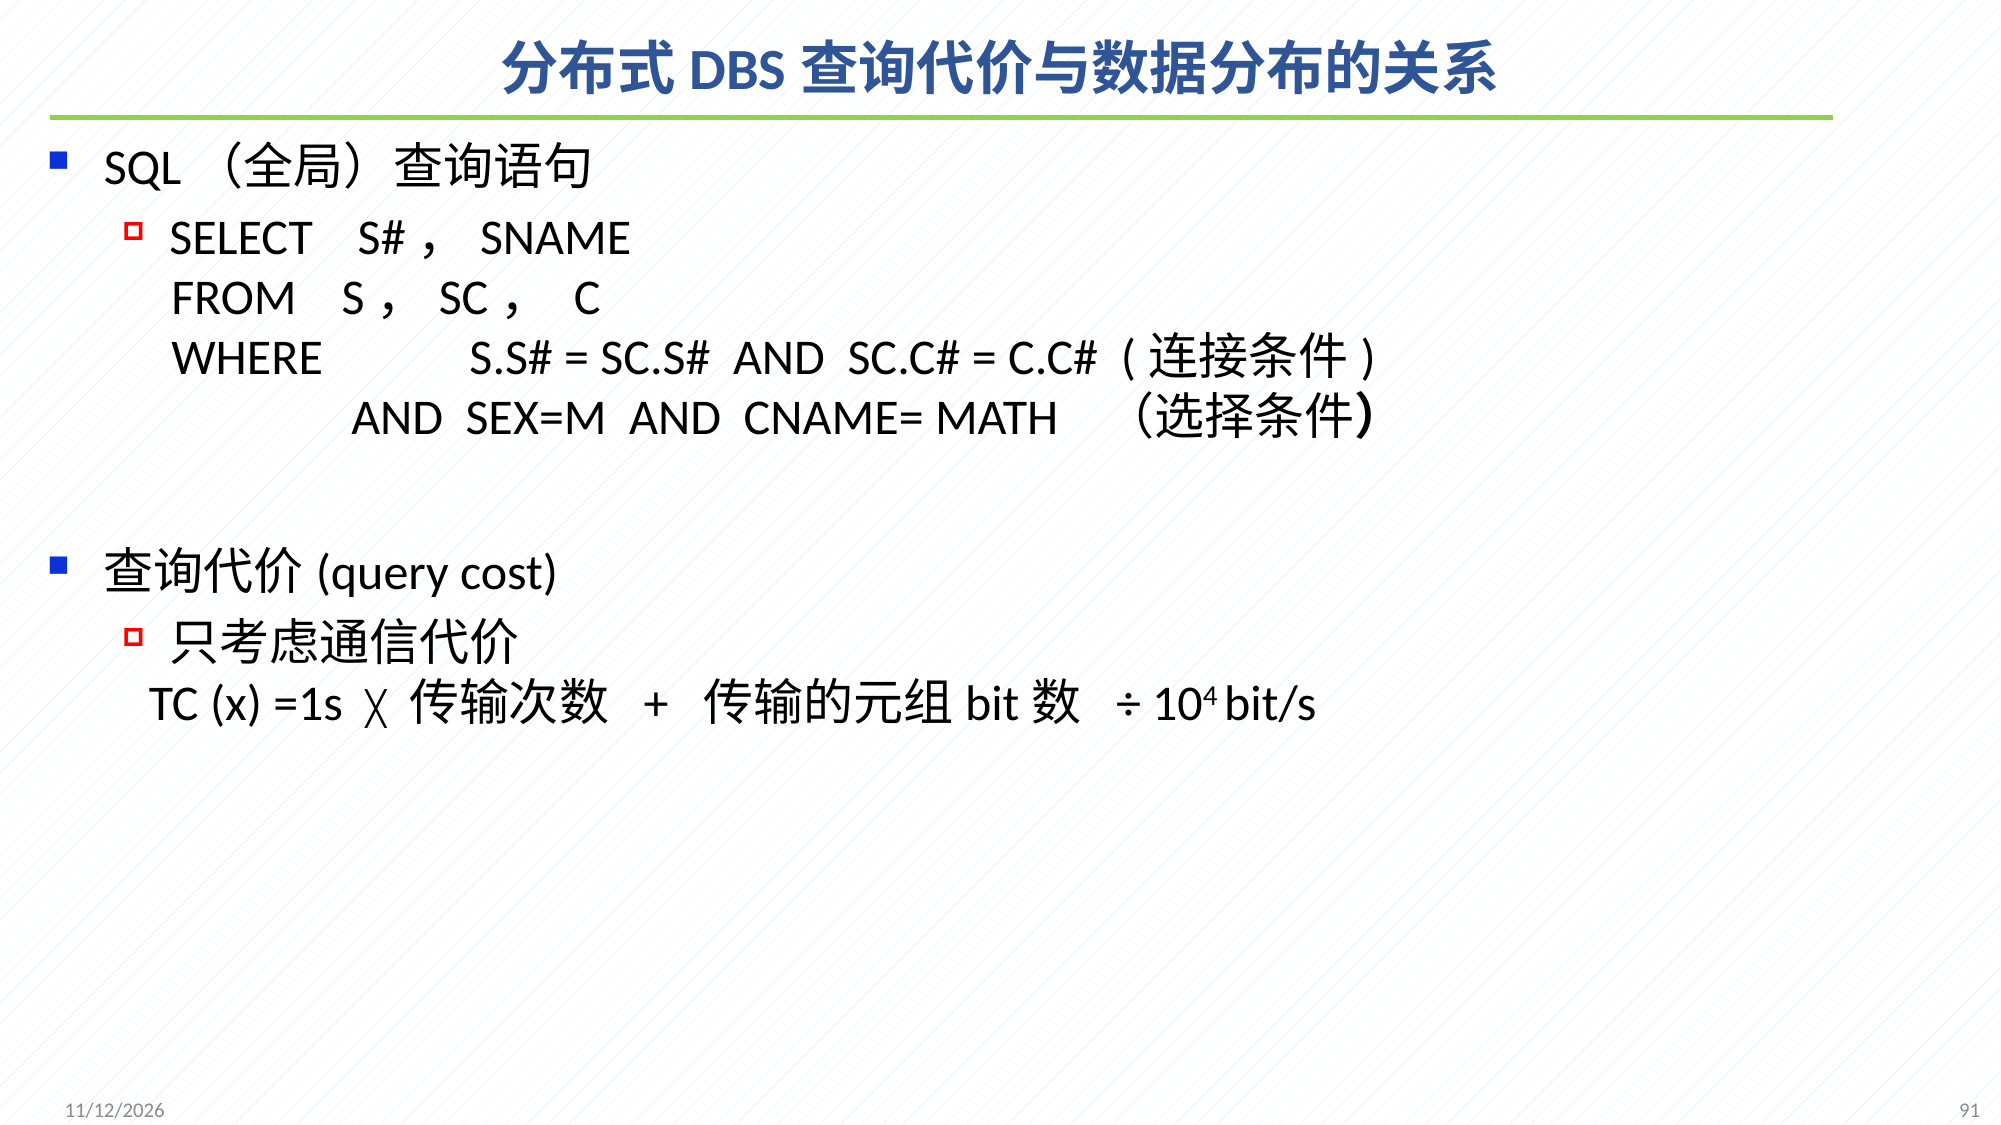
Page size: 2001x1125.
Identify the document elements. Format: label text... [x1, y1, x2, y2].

slide_number 91 [1545, 1079, 1996, 1125]
title 分布式DBS查询代价与数据分布的关系 [50, 13, 1949, 126]
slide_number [49, 1079, 500, 1125]
list SQL（全局）查询语句 SELECT S#，SNAME FROM S，SC， C WHERE S.S# = SC.S# AND SC.C# = C.C# (连接条件) AND SEX=M AND CNAME= MATH （选择条件） 查询代价(query cost) 只考虑通信代价 TC (x) =1s ╳ 传输次数 + 传输的元组bit数 ÷ 104 bit/s [32, 126, 1974, 1081]
